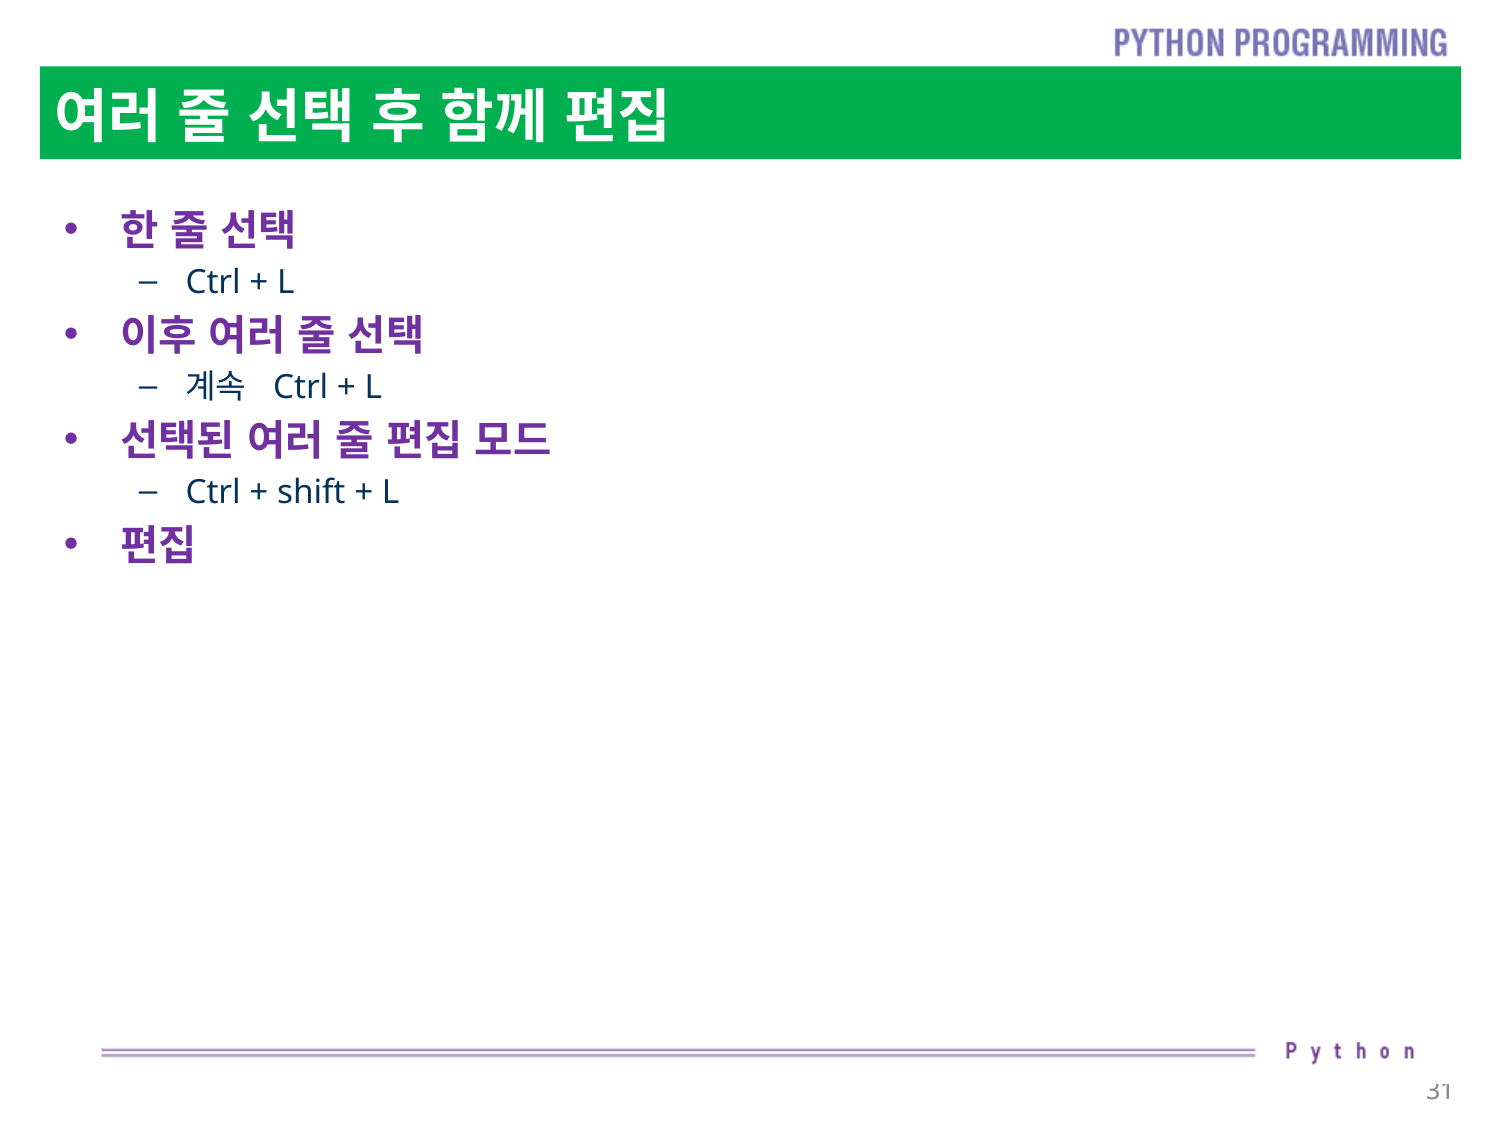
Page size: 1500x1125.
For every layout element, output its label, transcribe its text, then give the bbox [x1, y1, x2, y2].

list 한 줄 선택 Ctrl + L 이후 여러 줄 선택 계속 Ctrl + L 선택된 여러 줄 편집 모드 Ctrl + shift + L 편집 [48, 195, 1461, 1041]
title 여러 줄 선택 후 함께 편집 [39, 76, 1444, 152]
slide_number 31 [1119, 1071, 1470, 1112]
picture [1106, 13, 1462, 66]
picture [18, 1020, 1483, 1084]
